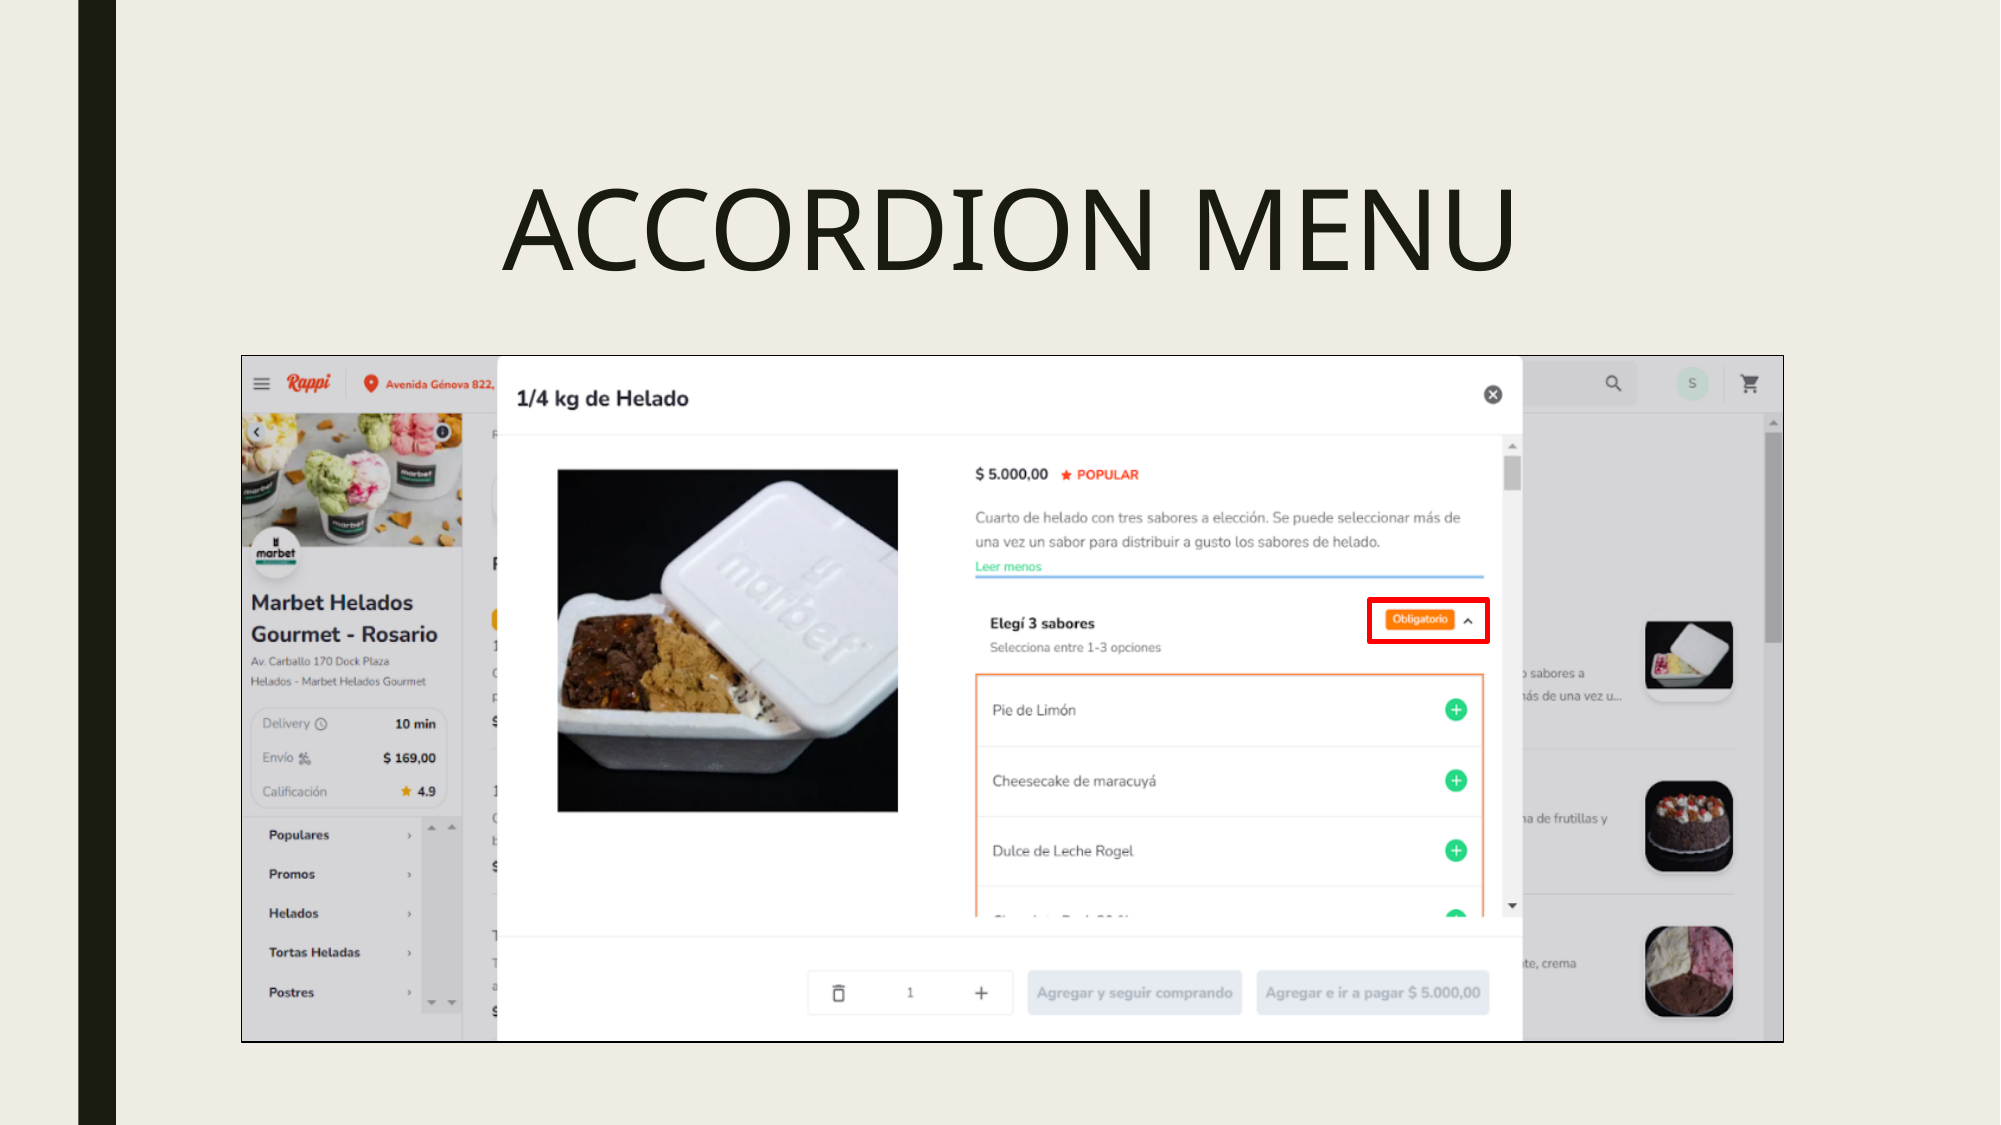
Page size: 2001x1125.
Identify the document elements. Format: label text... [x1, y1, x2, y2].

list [242, 356, 1783, 1042]
title ACCORDION MENU [225, 112, 1800, 357]
